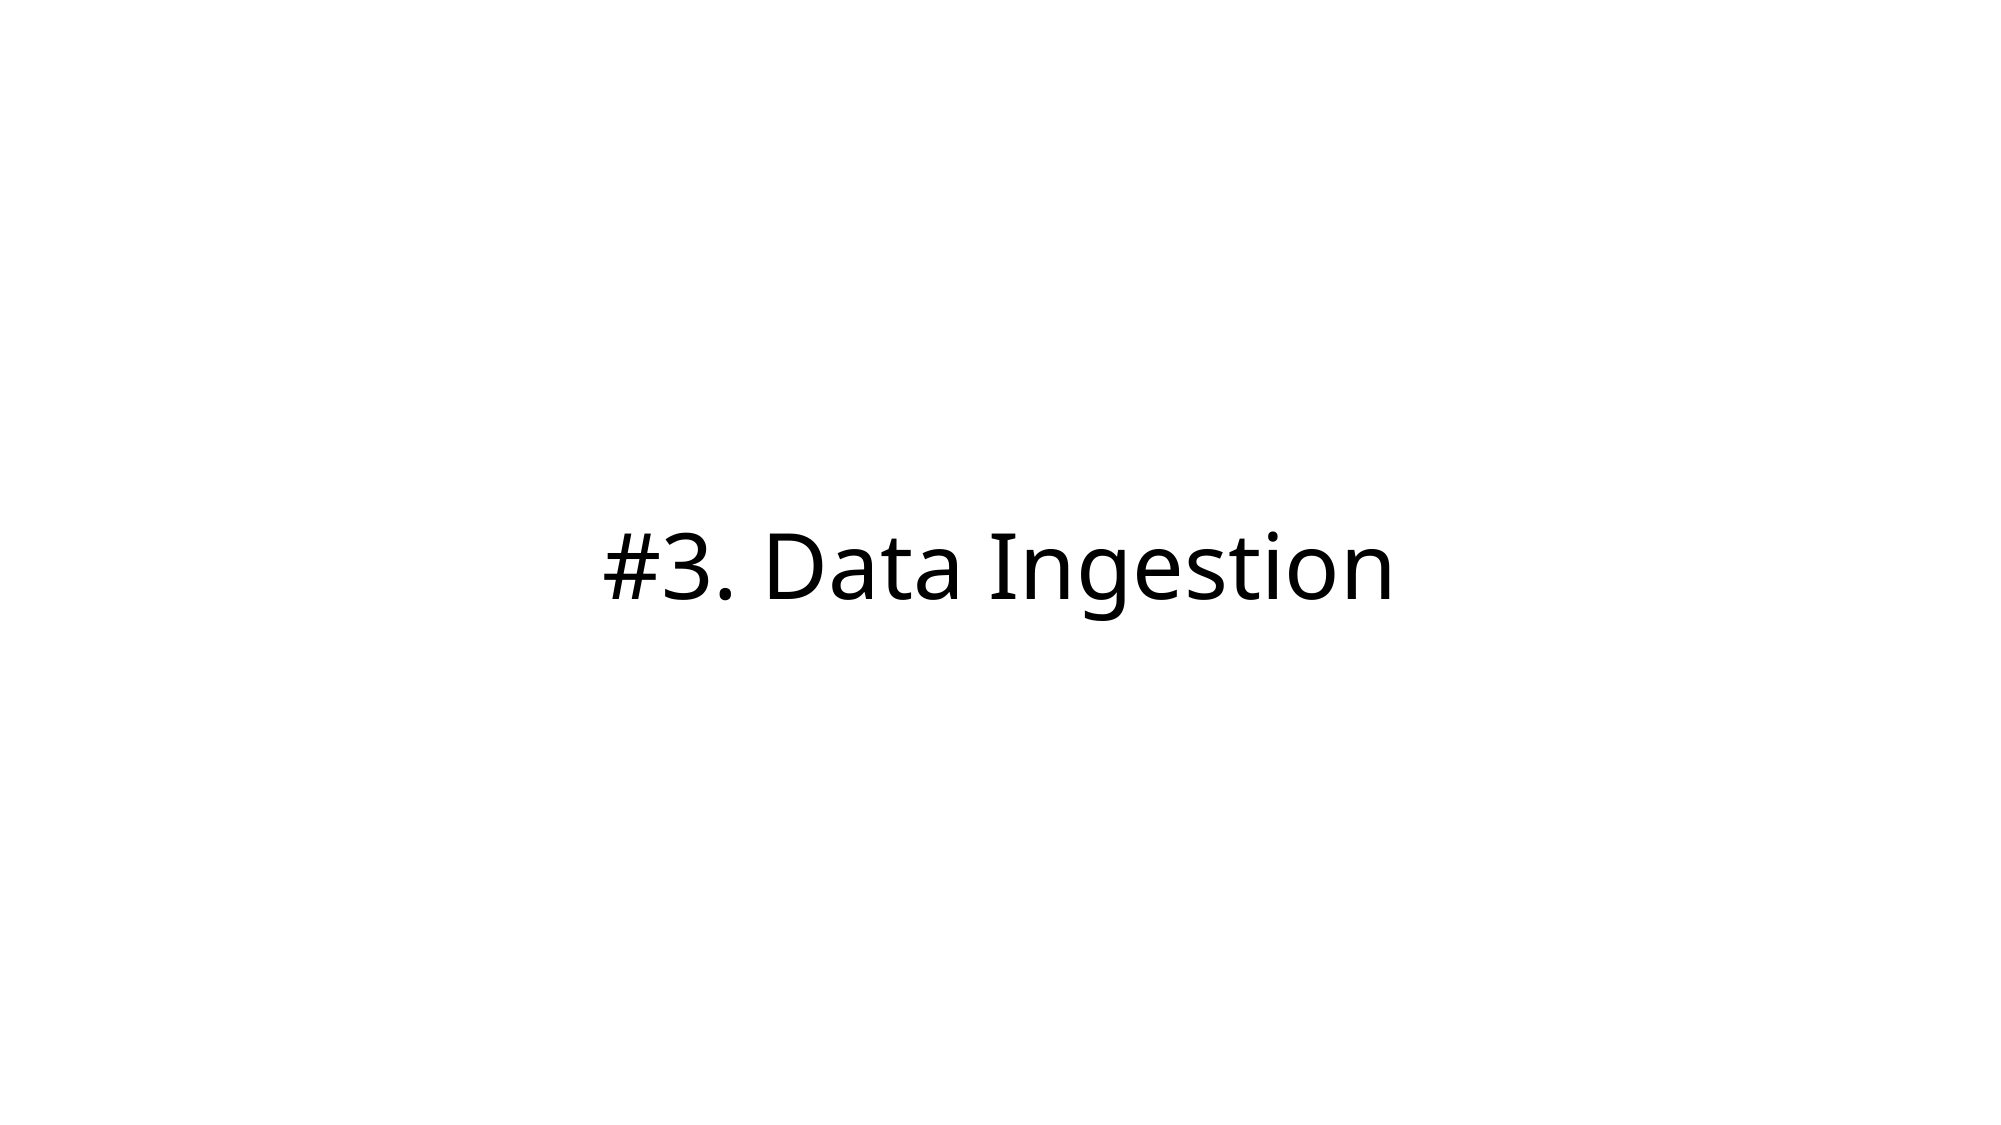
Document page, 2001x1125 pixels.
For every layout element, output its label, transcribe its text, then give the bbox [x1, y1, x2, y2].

text_box #3. Data Ingestion [587, 500, 1413, 625]
